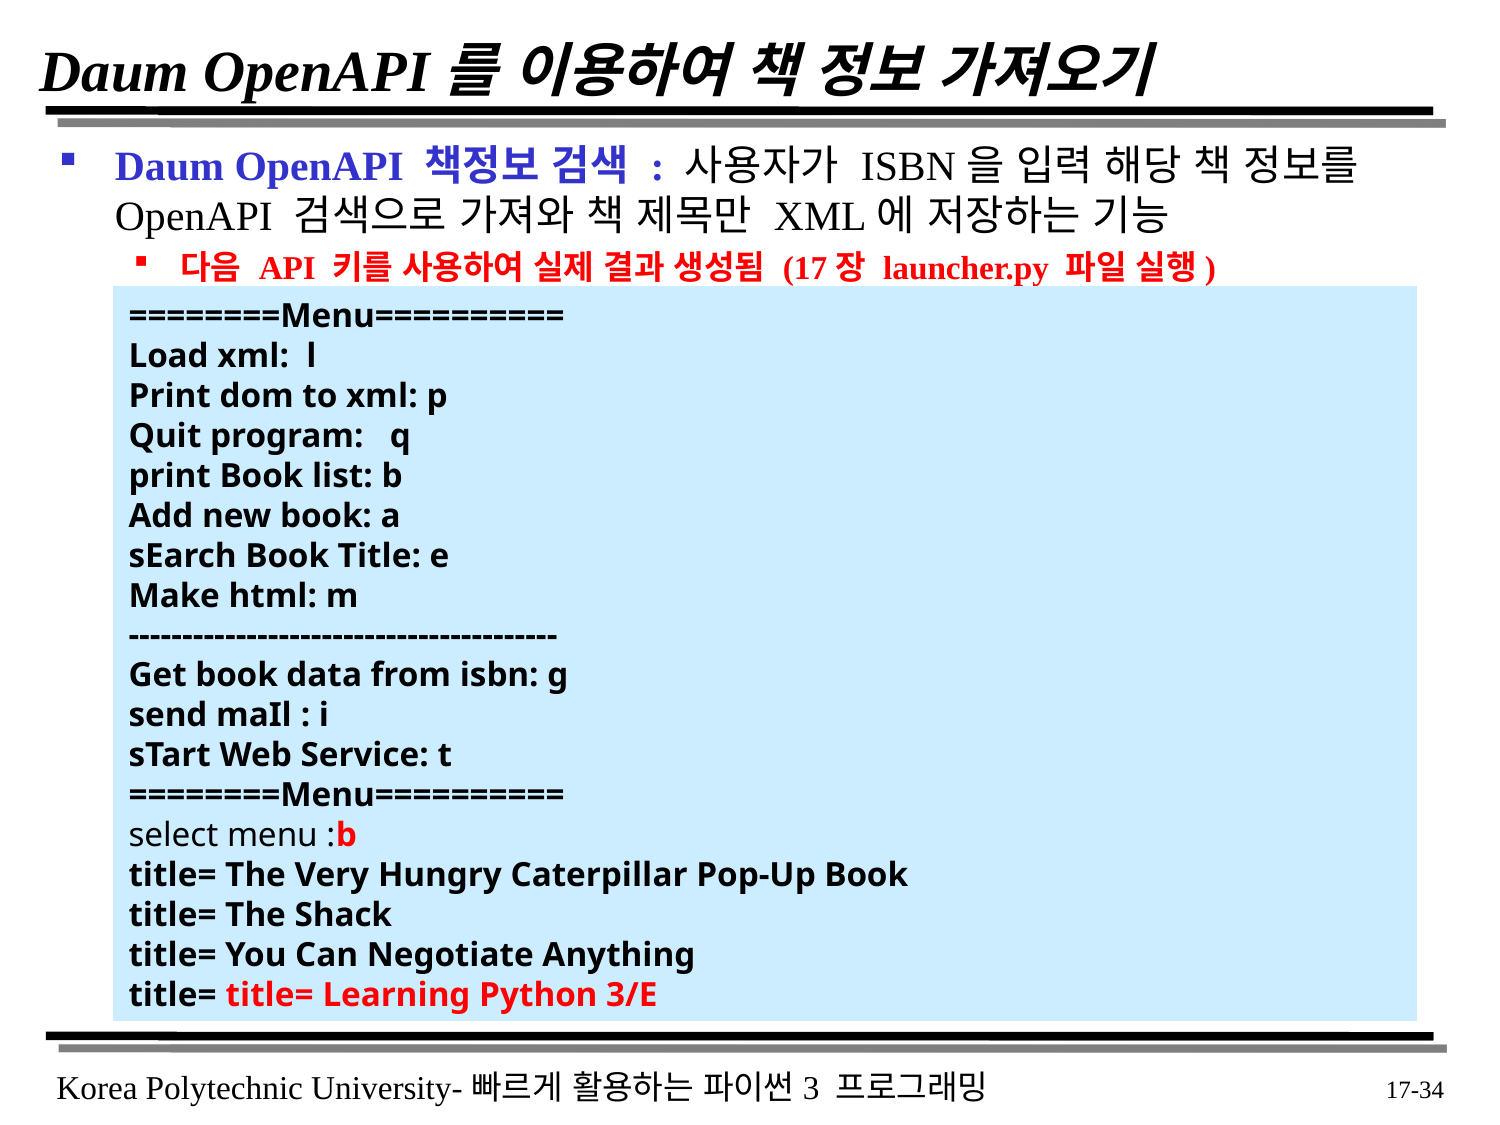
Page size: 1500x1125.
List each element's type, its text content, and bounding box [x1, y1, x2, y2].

text_box [704, 189, 736, 266]
text_box ========Menu========== Load xml: l Print dom to xml: p Quit program: q print Book list: b Add new book: a sEarch Book Title: e Make html: m ---------------------------------------- Get book data from isbn: g send maIl : i sTart Web Service: t ========Menu========== select menu :b title= The Very Hungry Caterpillar Pop-Up Book title= The Shack title= You Can Negotiate Anything title= title= Learning Python 3/E [113, 286, 1417, 1021]
title Daum OpenAPI를 이용하여 책 정보 가져오기 [25, 25, 1301, 101]
text_box Daum OpenAPI 책정보 검색 : 사용자가 ISBN을 입력 해당 책 정보를 OpenAPI 검색으로 가져와 책 제목만 XML에 저장하는 기능 다음 API 키를 사용하여 실제 결과 생성됨 (17장 launcher.py 파일 실행) [43, 131, 1450, 977]
slide_number 17-34 [1333, 1066, 1460, 1115]
